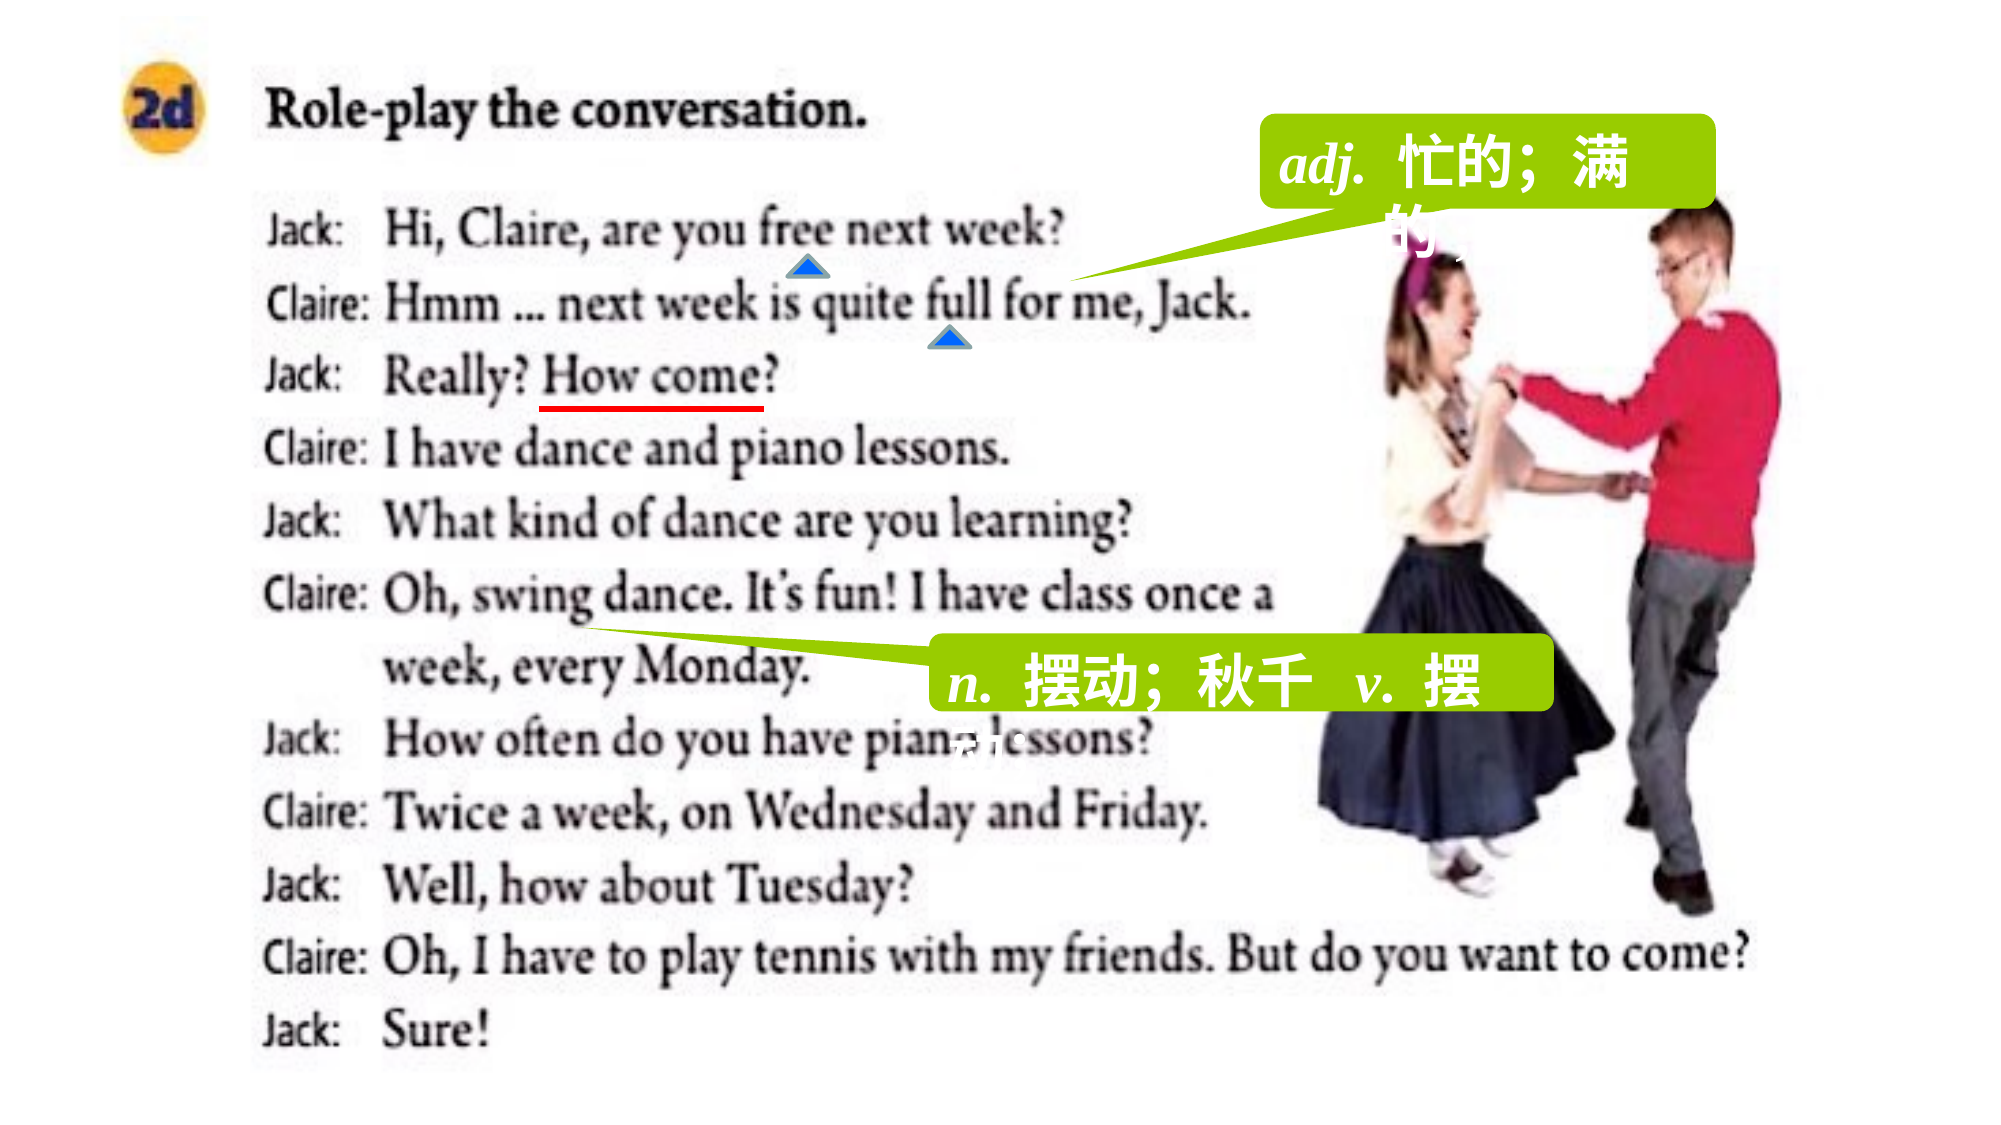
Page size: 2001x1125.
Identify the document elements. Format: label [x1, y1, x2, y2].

picture [78, 16, 1856, 1085]
